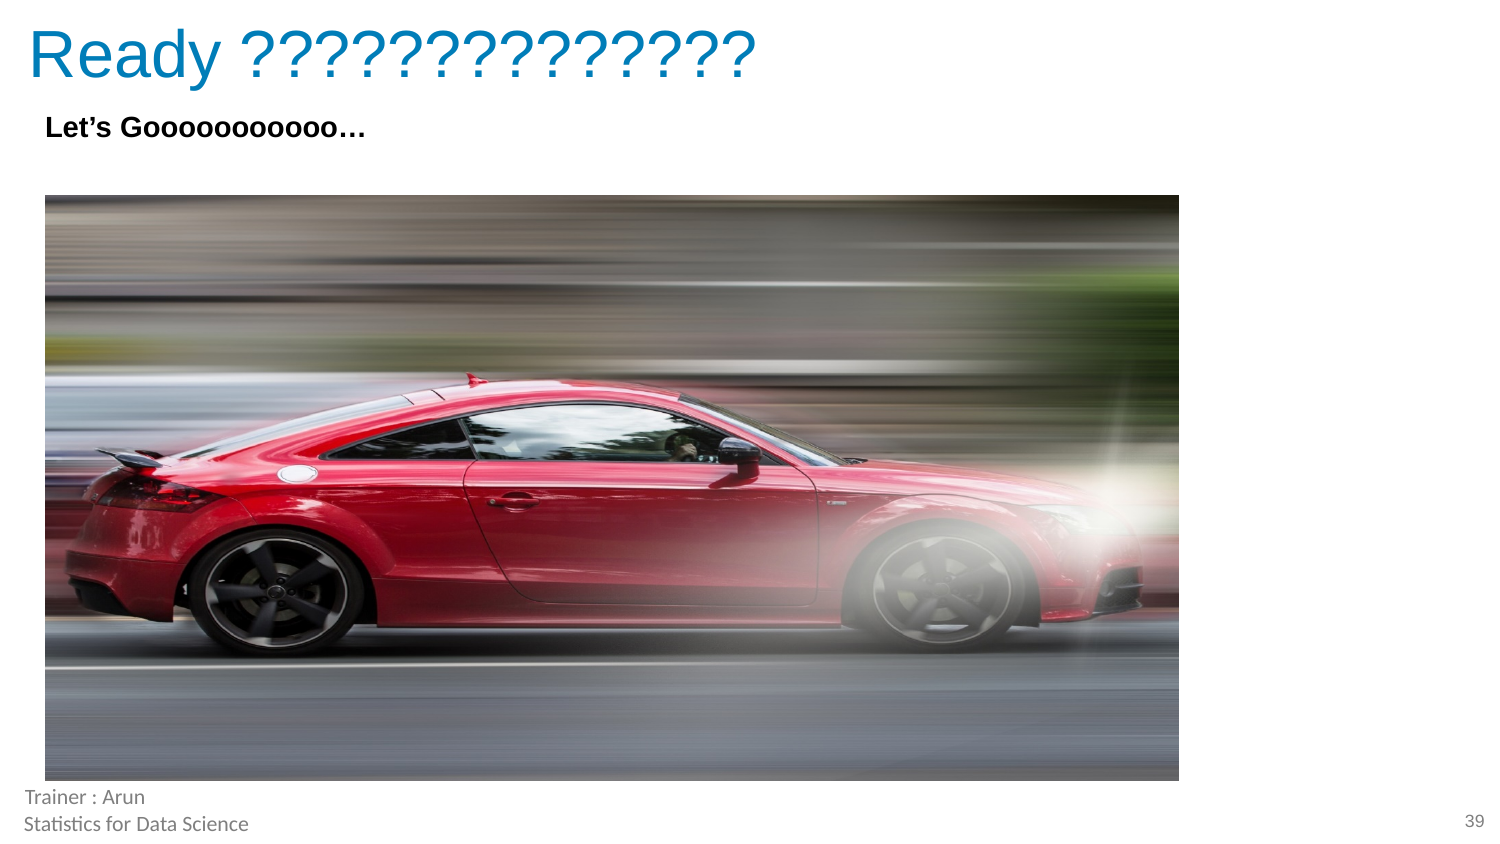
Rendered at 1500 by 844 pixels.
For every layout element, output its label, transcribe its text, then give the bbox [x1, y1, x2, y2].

picture [44, 194, 1179, 782]
title Ready ?????????????? [28, 12, 1334, 117]
list Let’s Gooooooooooo… [45, 108, 1350, 148]
